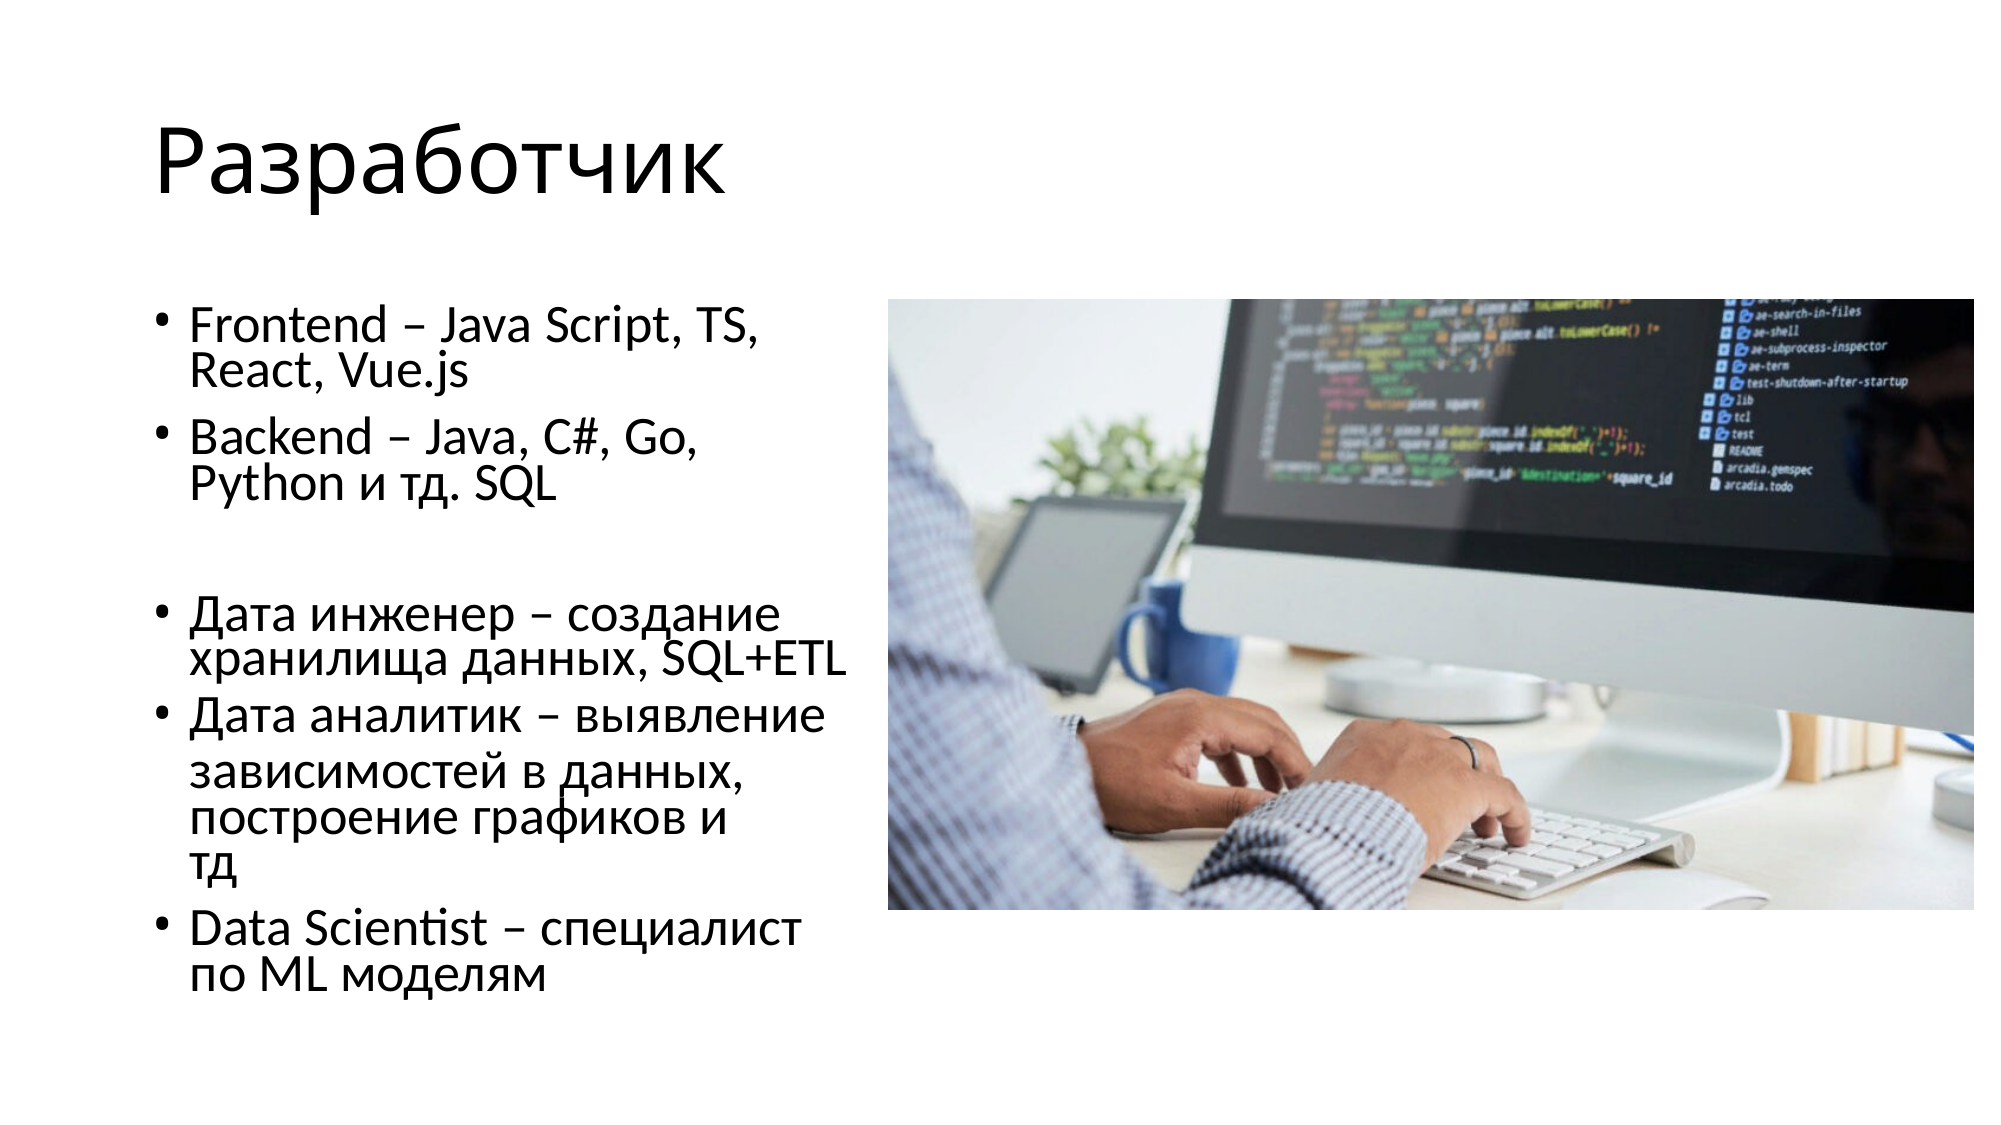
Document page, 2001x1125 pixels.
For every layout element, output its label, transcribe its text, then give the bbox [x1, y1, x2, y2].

text_box Дата аналитик – выявление зависимостей в данных, построение графиков и тд Data Scientist – специалист по ML моделям [150, 686, 830, 1001]
text_box Frontend – Java Script, TS, React, Vue.js Backend – Java, C#, Go, Python и тд. SQL [150, 284, 765, 509]
picture [888, 299, 1974, 910]
text_box Дата инженер – создание [150, 575, 785, 643]
text_box хранилища данных, SQL+ETL [187, 619, 851, 687]
title Разработчик [150, 100, 1810, 291]
